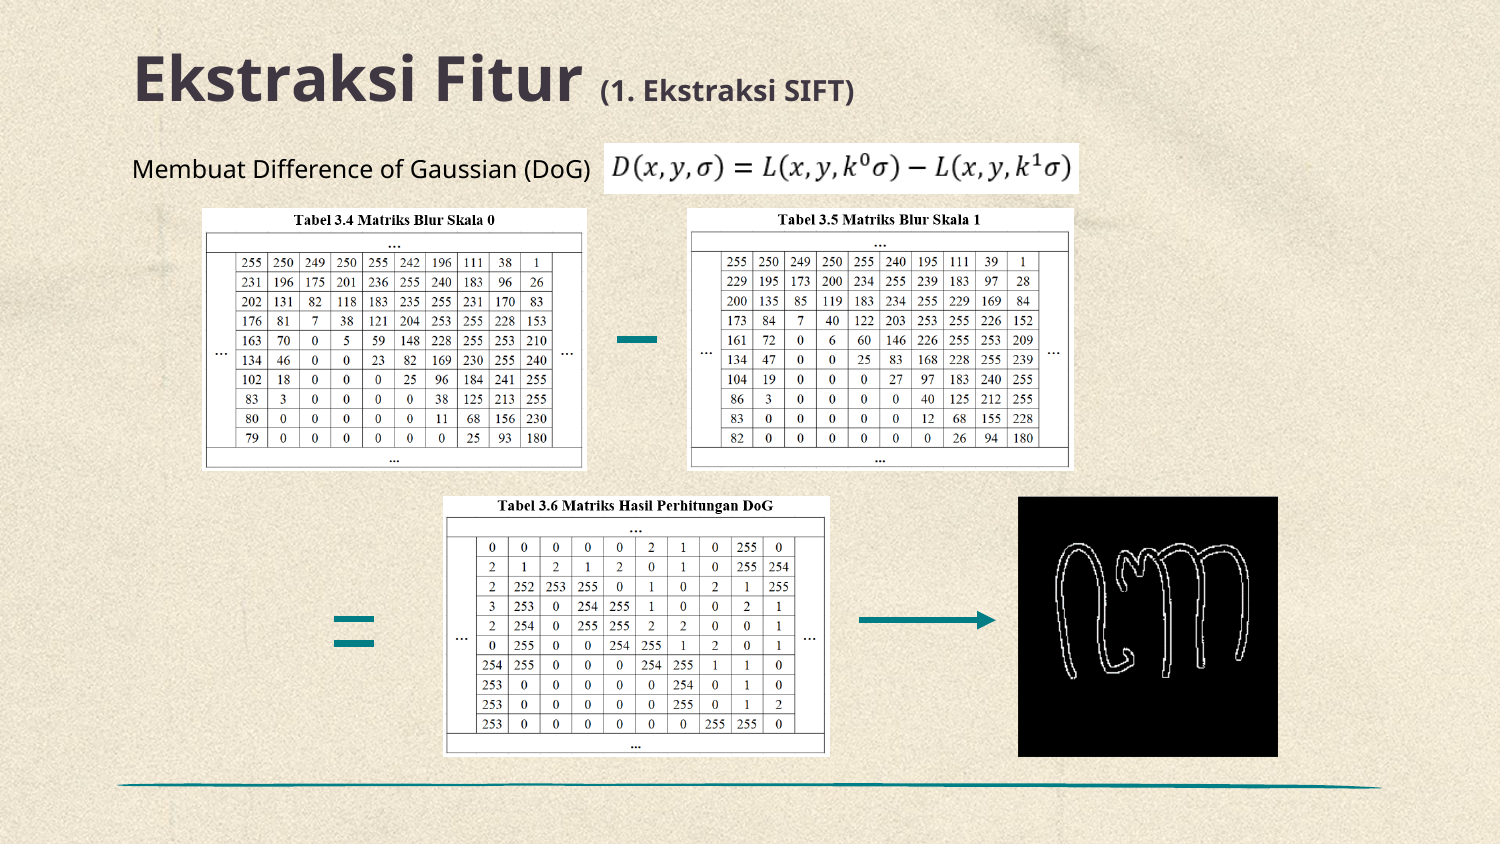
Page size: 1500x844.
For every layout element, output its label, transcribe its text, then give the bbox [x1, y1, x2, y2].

title Ekstraksi Fitur (1. Ekstraksi SIFT) [116, 24, 1383, 130]
picture [0, 0, 1500, 844]
text_box Membuat Difference of Gaussian (DoG) [116, 138, 801, 199]
text_box [116, 783, 1383, 789]
